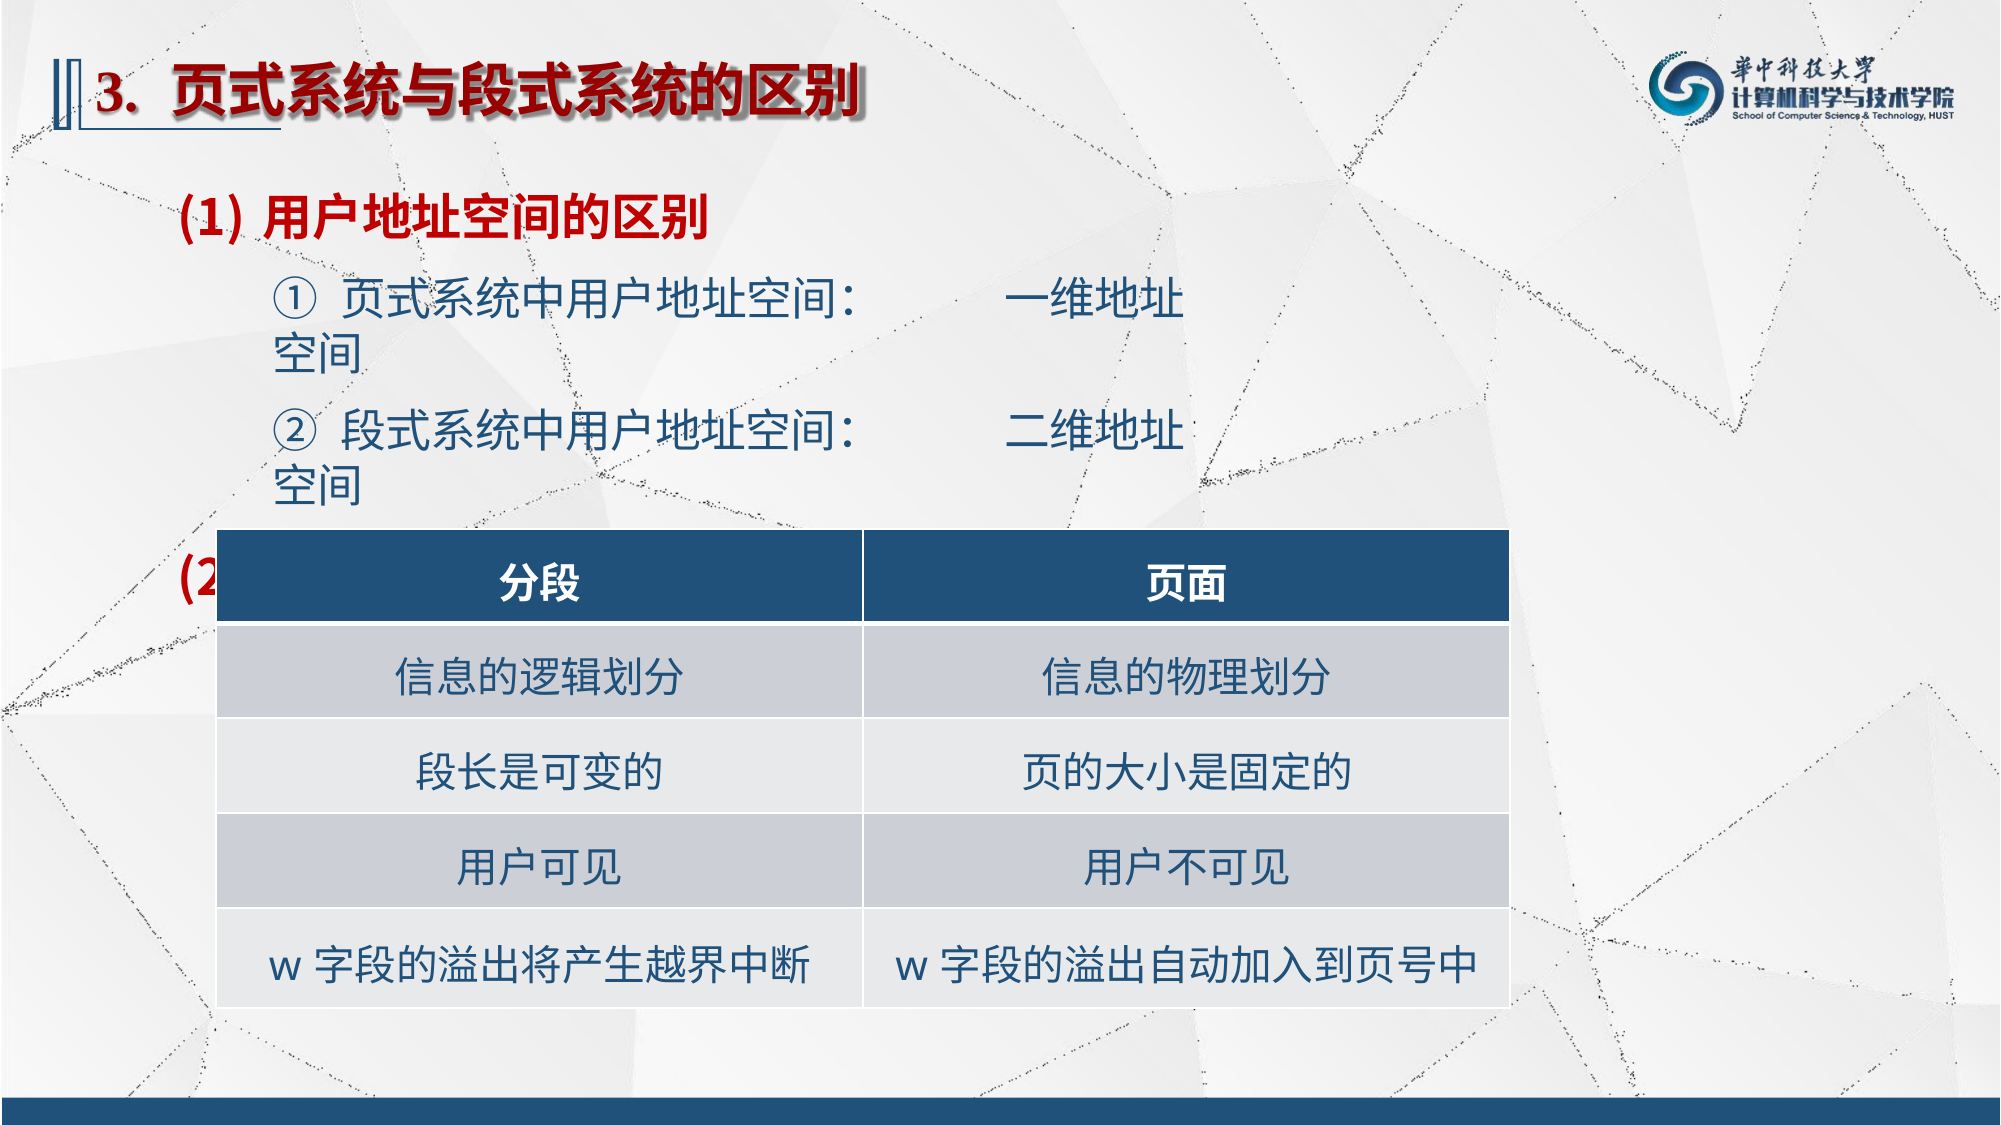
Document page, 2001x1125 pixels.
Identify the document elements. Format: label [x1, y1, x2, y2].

text_box [58, 35, 908, 166]
text_box [0, 0, 2000, 1125]
